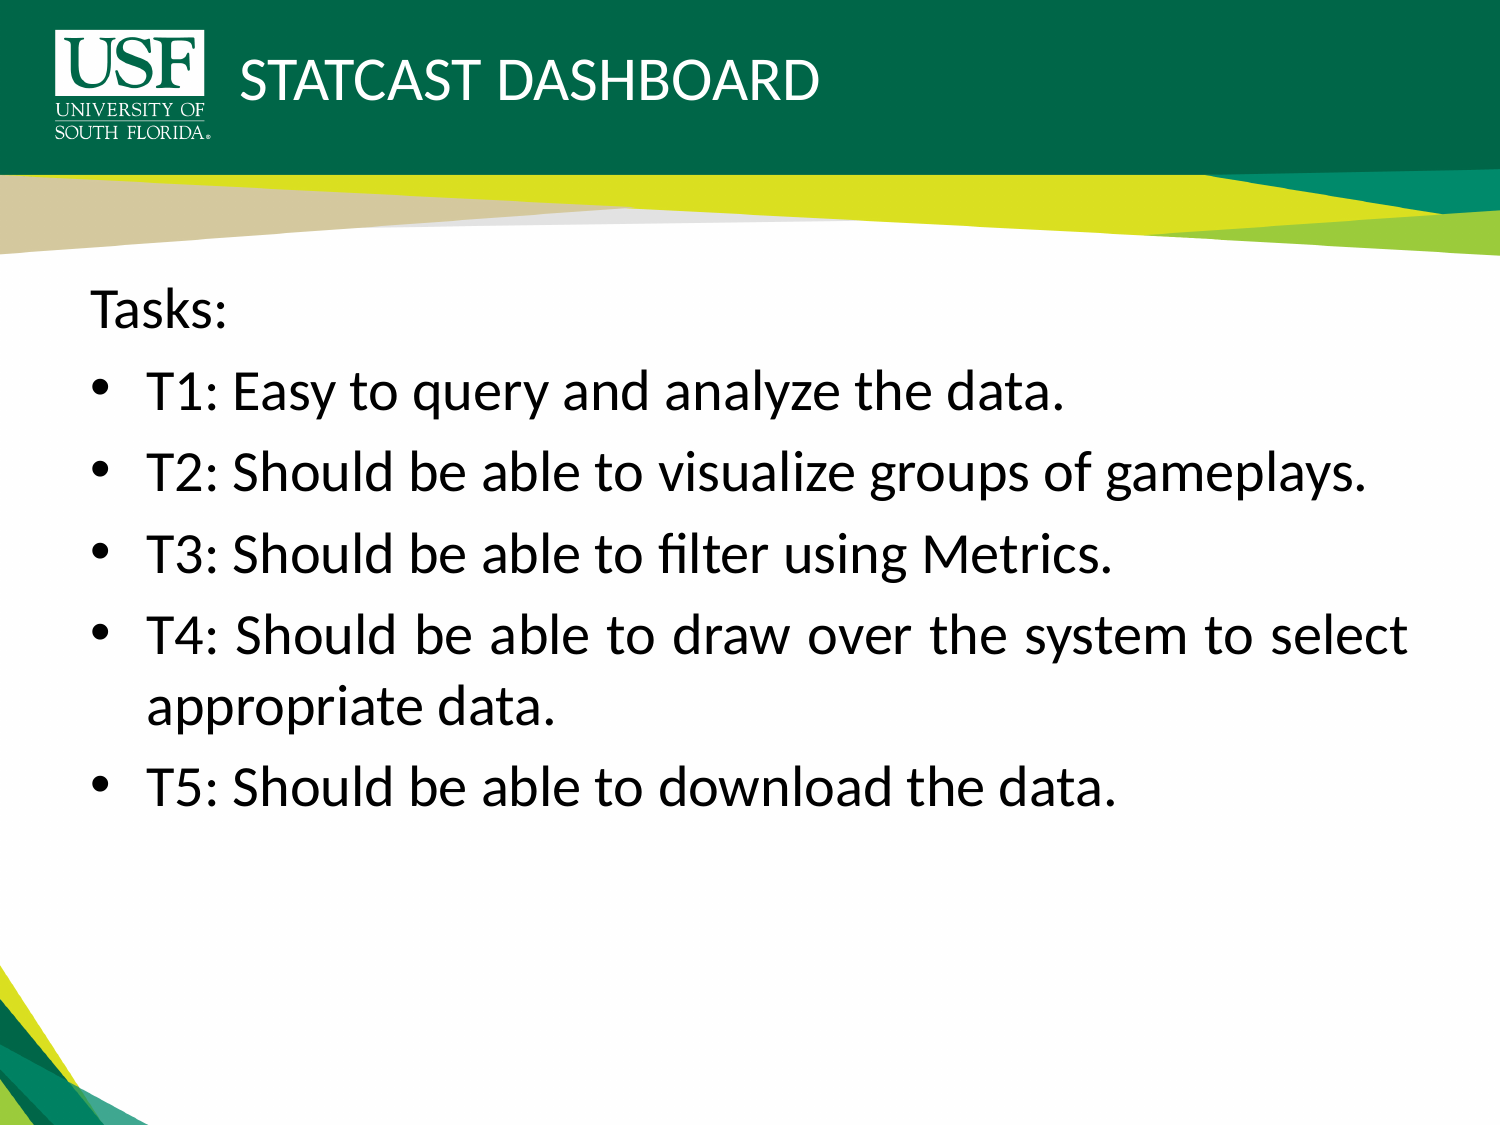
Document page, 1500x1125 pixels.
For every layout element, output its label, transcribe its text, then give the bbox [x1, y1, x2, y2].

title STATCAST Dashboard [224, 0, 1425, 151]
picture [0, 0, 1500, 1125]
list Tasks: T1: Easy to query and analyze the data. T2: Should be able to visualize groups of gameplays. T3: Should be able to filter using Metrics. T4: Should be able to draw over the system to select appropriate data. T5: Should be able to download the data. [75, 262, 1425, 1005]
